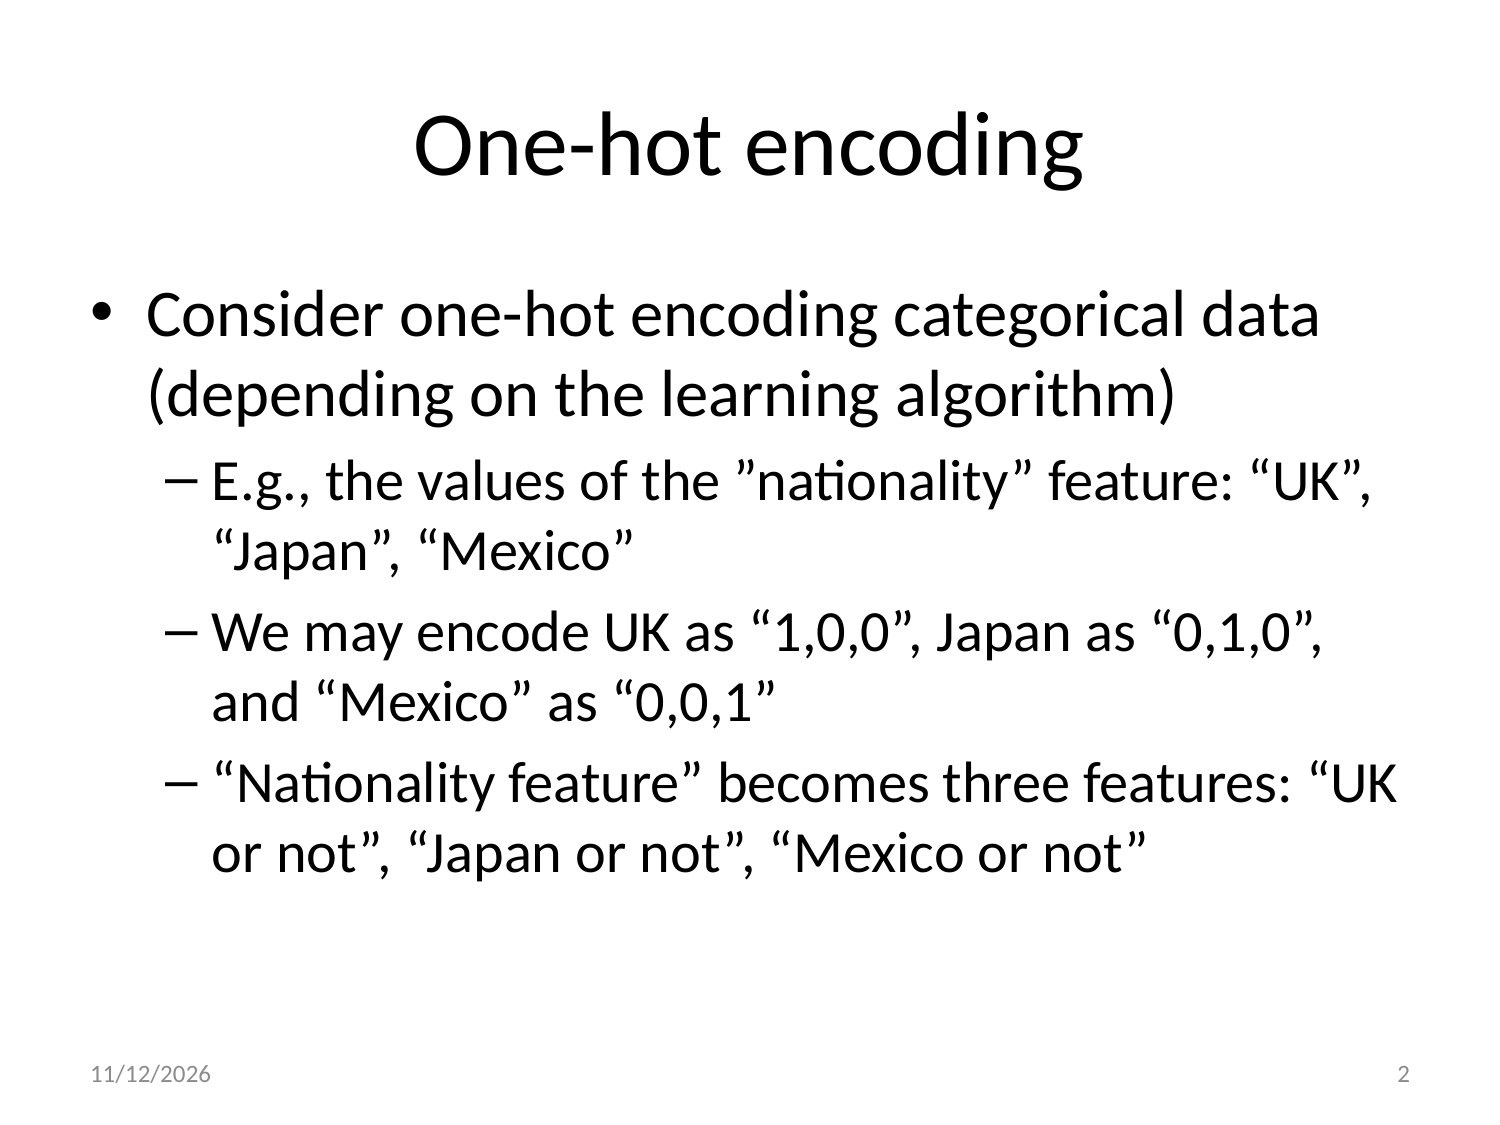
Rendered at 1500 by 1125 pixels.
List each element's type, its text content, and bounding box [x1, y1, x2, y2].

list Consider one-hot encoding categorical data (depending on the learning algorithm) E.g., the values of the ”nationality” feature: “UK”, “Japan”, “Mexico” We may encode UK as “1,0,0”, Japan as “0,1,0”, and “Mexico” as “0,0,1” “Nationality feature” becomes three features: “UK or not”, “Japan or not”, “Mexico or not” [75, 262, 1425, 1005]
slide_number 2 [1074, 1042, 1425, 1103]
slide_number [75, 1042, 425, 1103]
title One-hot encoding [75, 45, 1425, 233]
